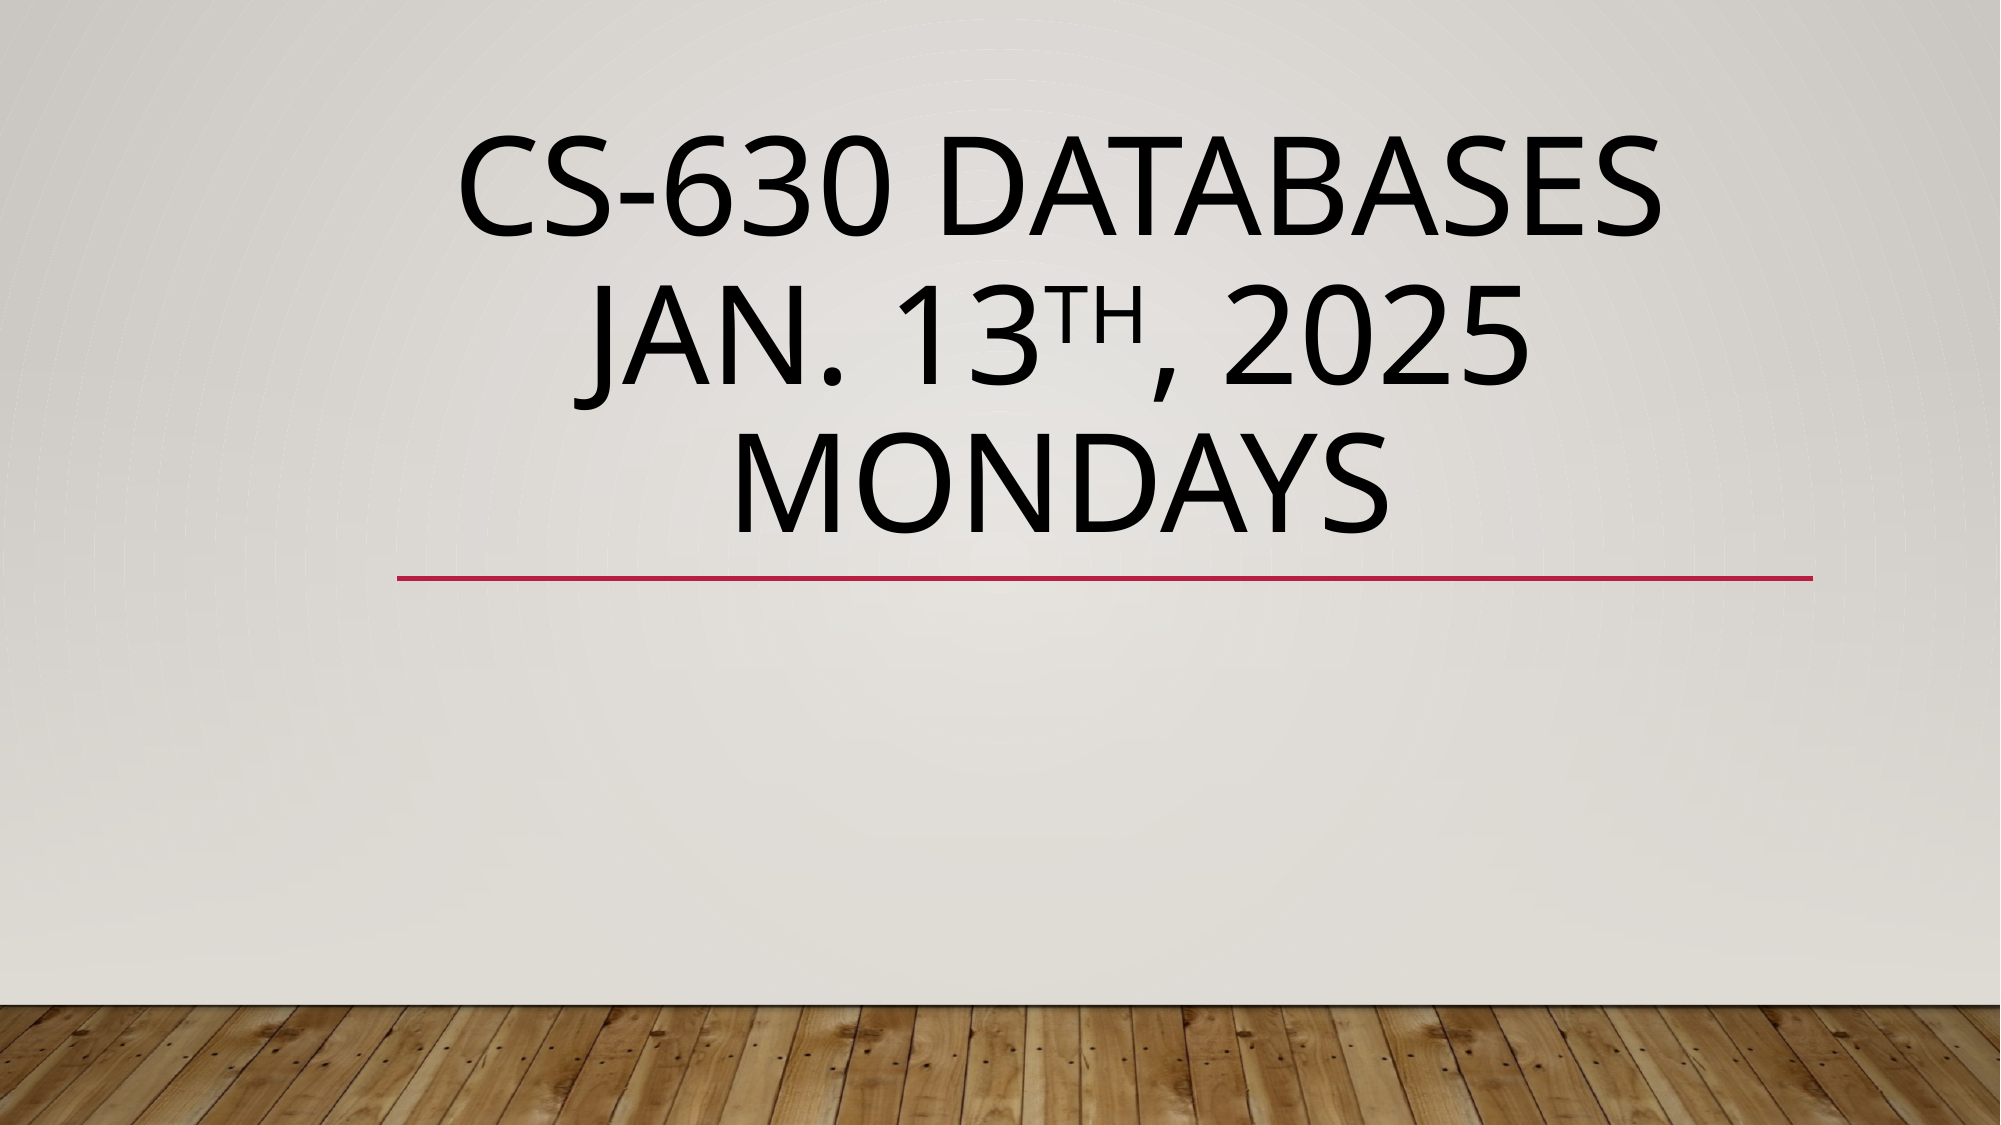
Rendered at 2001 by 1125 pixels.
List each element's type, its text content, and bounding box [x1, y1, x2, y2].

picture [0, 1005, 2000, 1125]
title CS-630 Databases Jan. 13th, 2025 Mondays [310, 59, 1811, 563]
